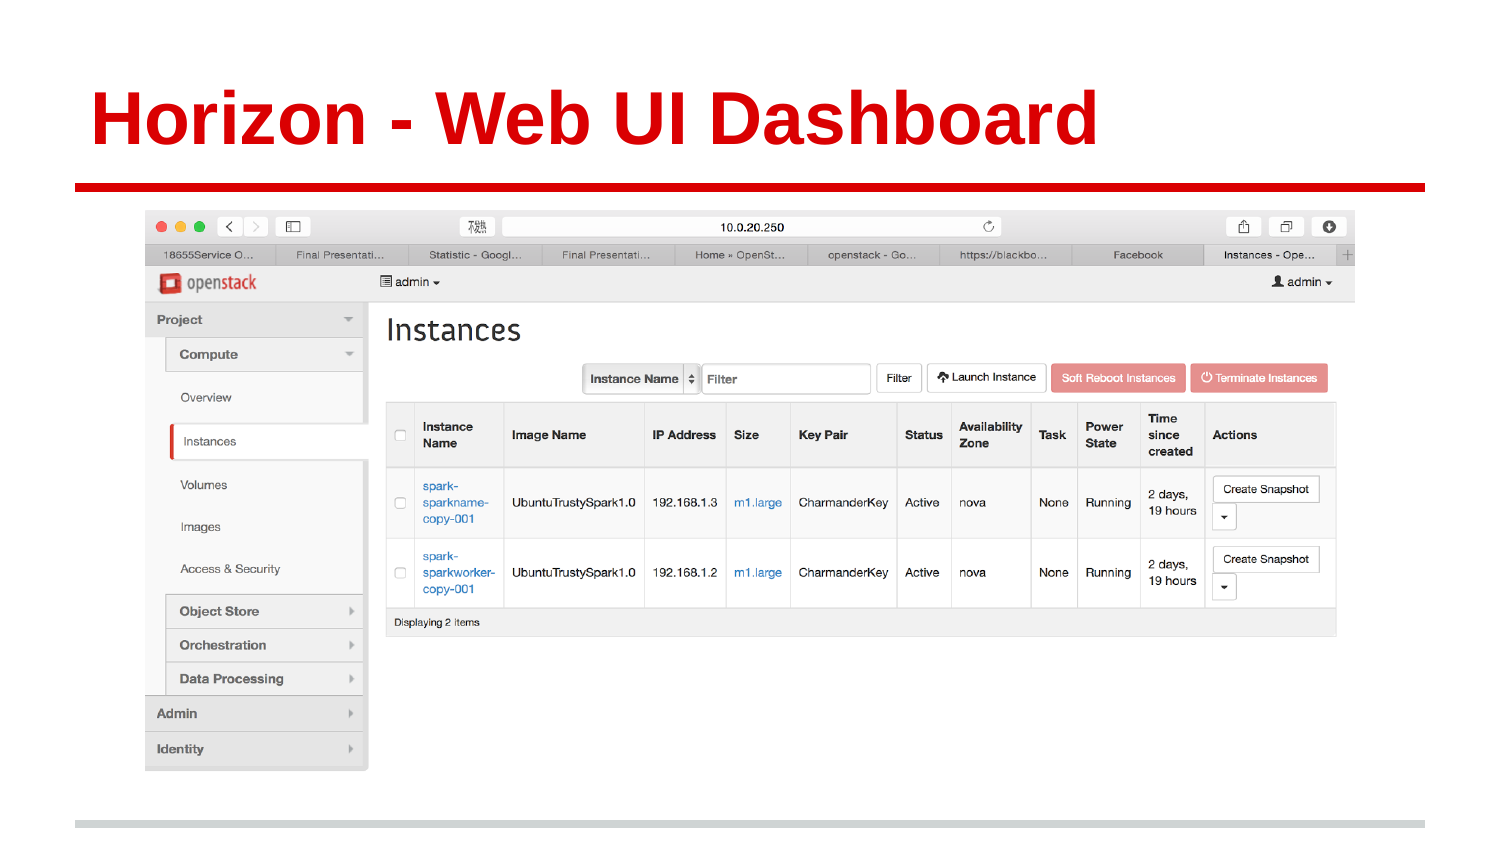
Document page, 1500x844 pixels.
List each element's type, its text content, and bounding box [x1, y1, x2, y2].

picture [145, 210, 1355, 817]
title Horizon - Web UI Dashboard [75, 33, 1425, 175]
